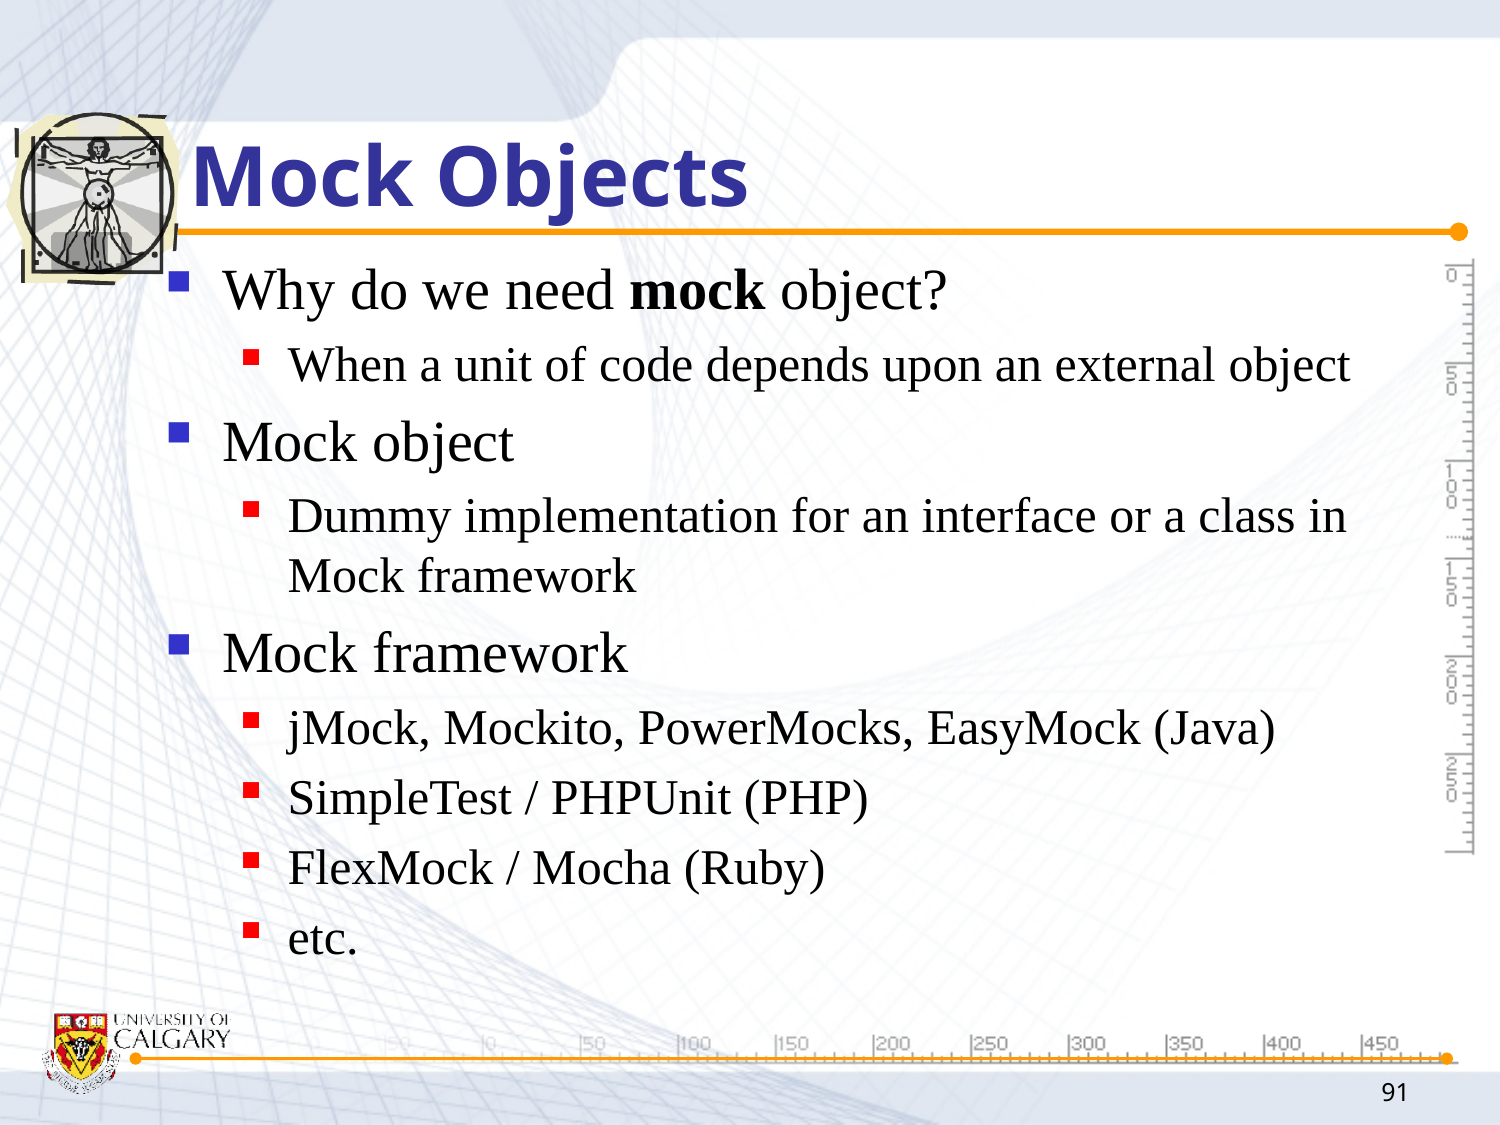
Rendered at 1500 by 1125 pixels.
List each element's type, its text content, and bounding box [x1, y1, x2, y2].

slide_number 91 [1112, 1051, 1426, 1118]
list Why do we need mock object? When a unit of code depends upon an external object Mock object Dummy implementation for an interface or a class in Mock framework Mock framework jMock, Mockito, PowerMocks, EasyMock (Java) SimpleTest / PHPUnit (PHP) FlexMock / Mocha (Ruby) etc. [150, 243, 1448, 1024]
picture [0, 0, 1500, 1125]
title Mock Objects [174, 42, 1468, 231]
